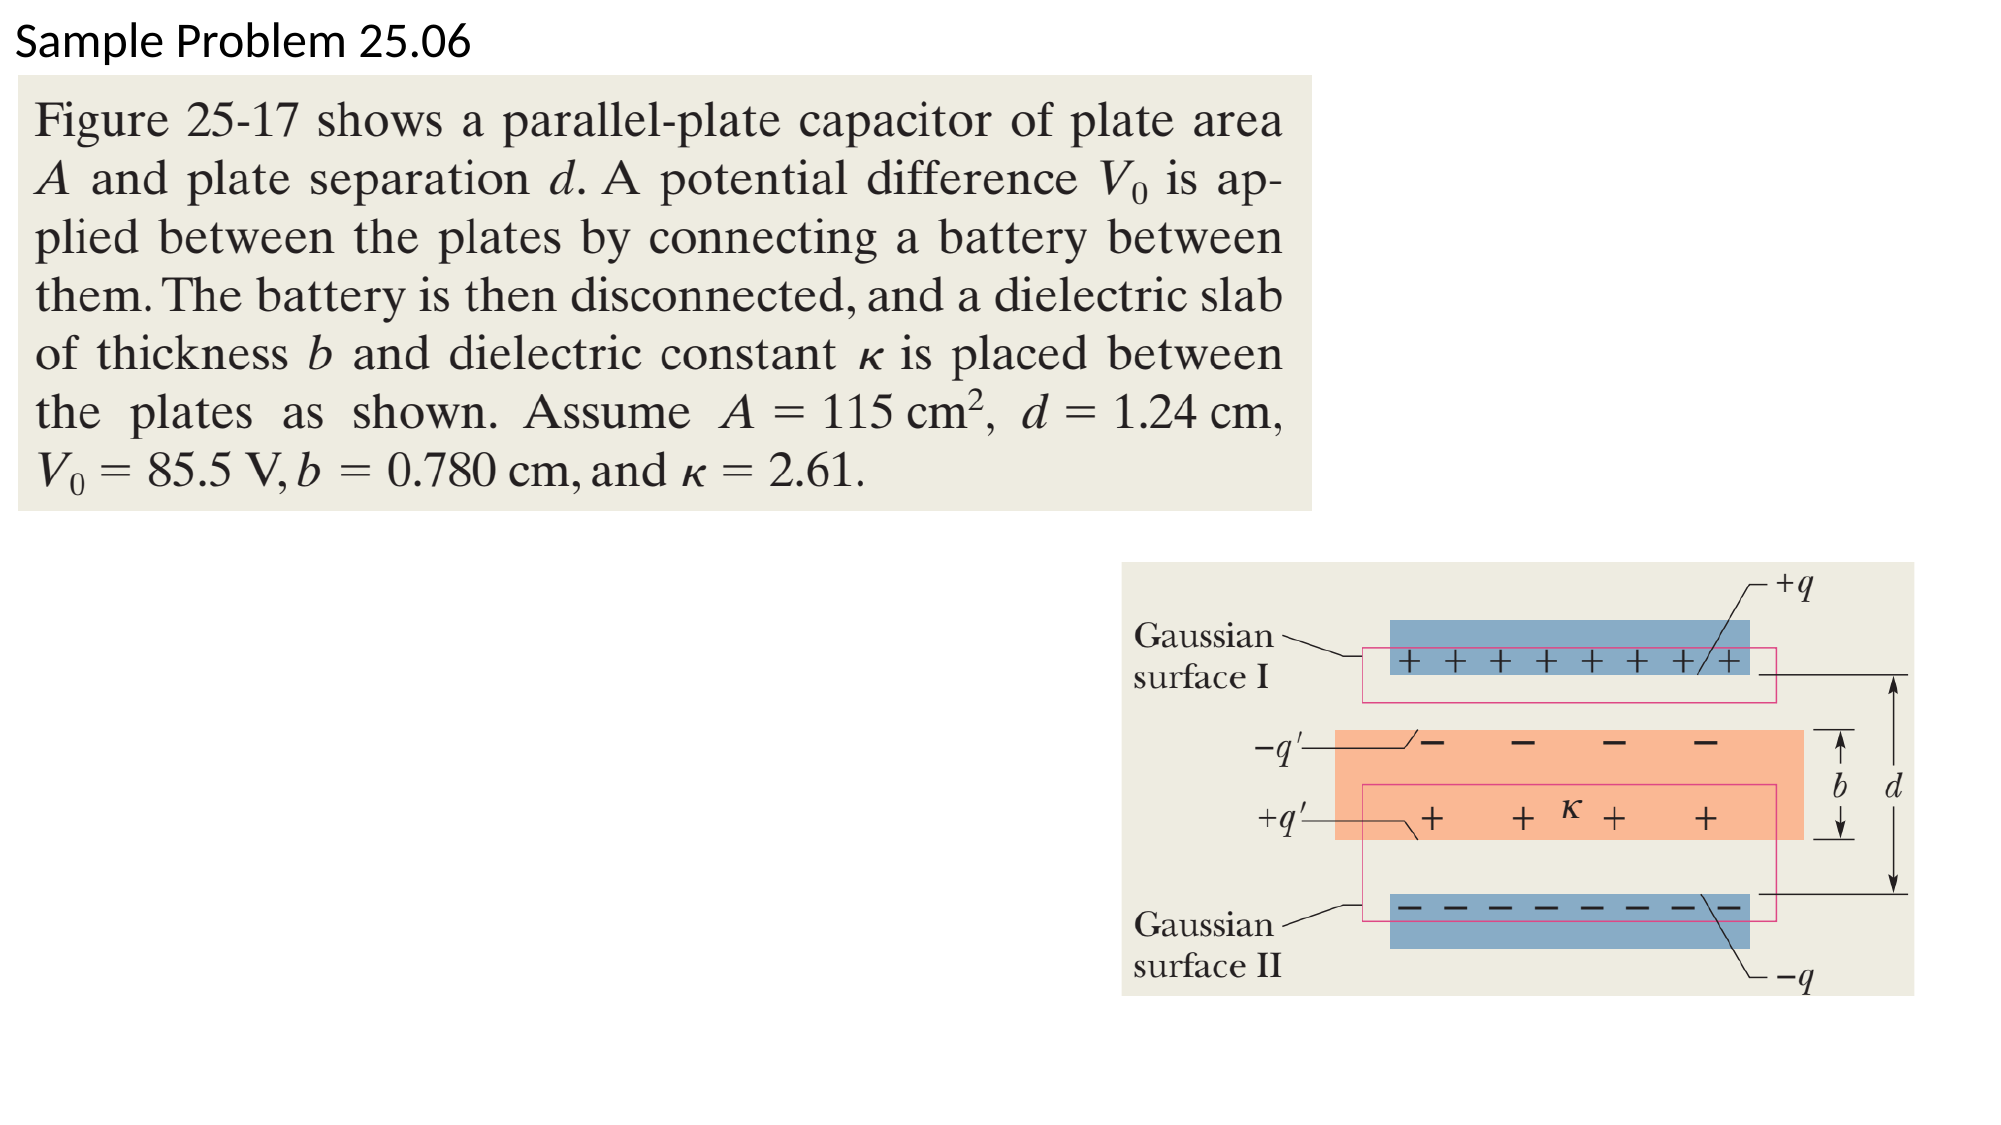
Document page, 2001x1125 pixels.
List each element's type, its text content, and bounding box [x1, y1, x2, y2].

text_box Sample Problem 25.06 [0, 0, 489, 75]
picture [18, 75, 1312, 511]
picture [1121, 562, 1915, 996]
